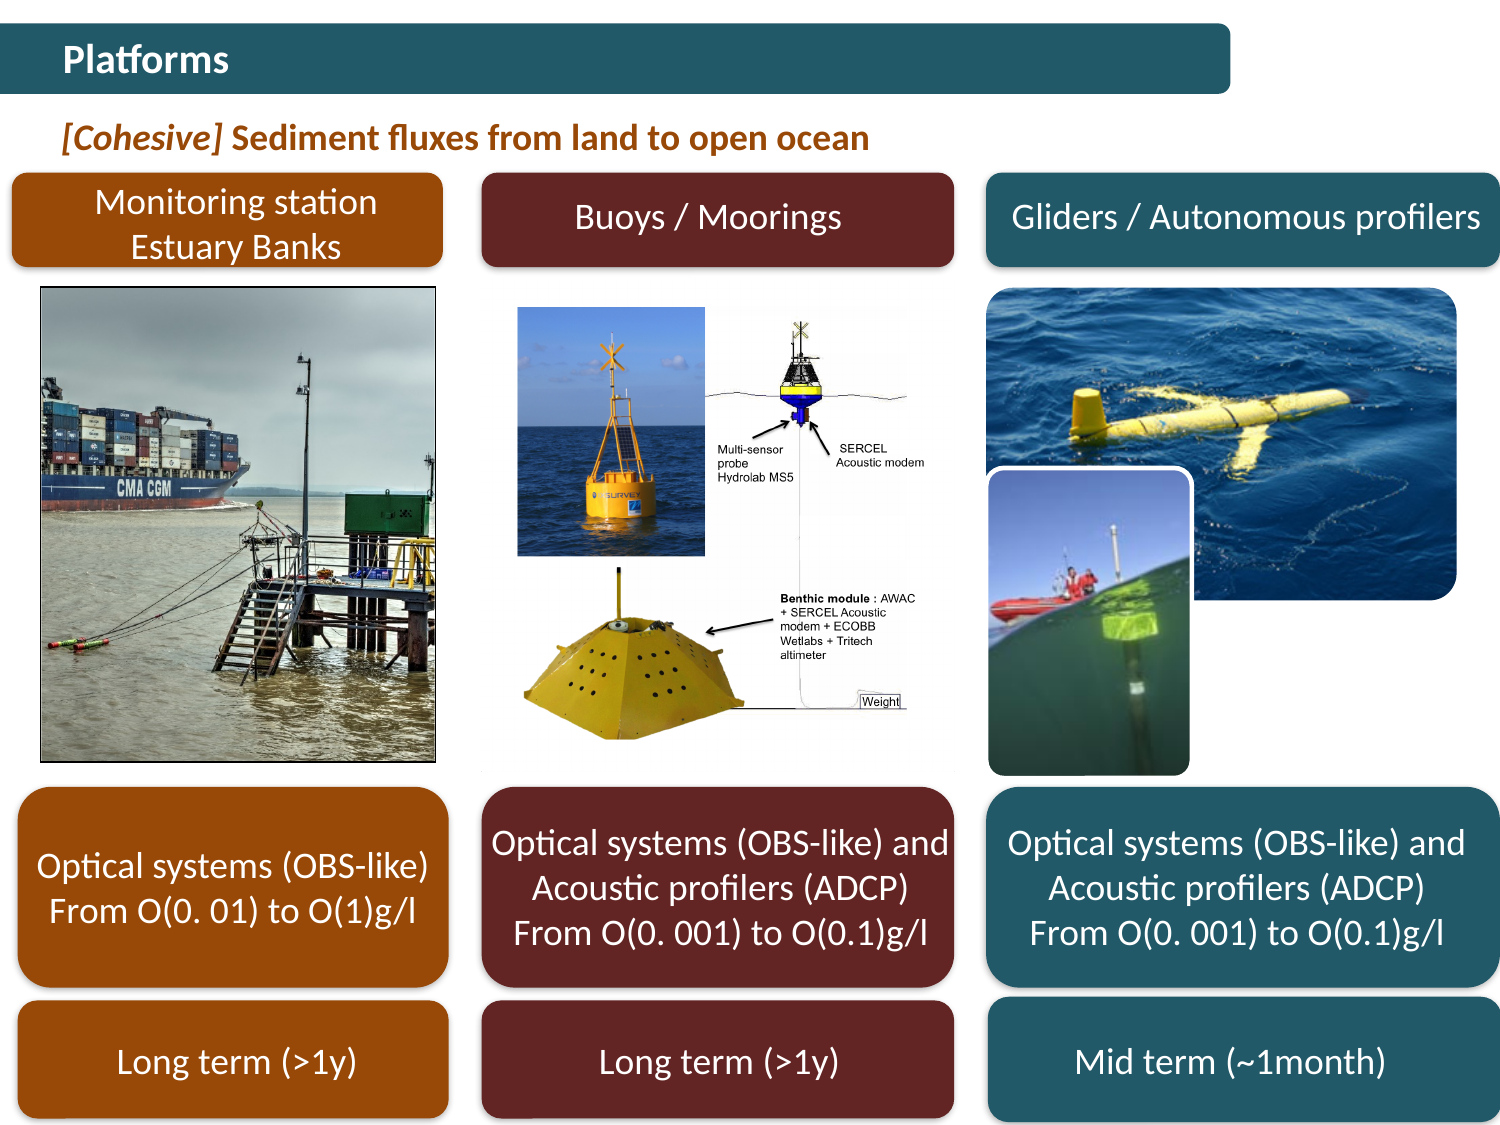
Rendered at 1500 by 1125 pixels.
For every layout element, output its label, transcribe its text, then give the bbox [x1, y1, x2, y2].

text_box [987, 786, 1500, 810]
text_box Optical systems (OBS-like) From O(0. 01) to O(1)g/l [21, 834, 445, 939]
text_box [987, 995, 1500, 1123]
text_box Monitoring station Estuary Banks [53, 169, 420, 275]
text_box Gliders / Autonomous profilers [996, 184, 1497, 245]
text_box [420, 171, 444, 268]
text_box Mid term (~1month) [1059, 1029, 1402, 1089]
text_box [0, 21, 1233, 96]
text_box Buoys / Moorings [559, 184, 858, 245]
text_box [482, 786, 954, 810]
text_box [16, 786, 450, 989]
picture [985, 287, 1457, 779]
text_box [986, 961, 1500, 989]
text_box Platforms [48, 24, 245, 90]
text_box [480, 171, 955, 268]
slide_number 3 [1074, 1042, 1425, 1103]
text_box [481, 961, 955, 989]
picture [481, 278, 955, 773]
text_box [480, 999, 955, 1120]
text_box [985, 171, 1500, 268]
text_box Long term (>1y) [101, 1029, 373, 1089]
text_box [Cohesive] Sediment fluxes from land to open ocean [46, 105, 886, 166]
text_box Long term (>1y) [584, 1029, 856, 1089]
text_box [10, 171, 53, 268]
text_box Optical systems (OBS-like) and Acoustic profilers (ADCP) From O(0. 001) to O(0.1)g/l [974, 810, 1500, 961]
text_box [16, 999, 450, 1120]
picture [41, 287, 435, 762]
text_box Optical systems (OBS-like) and Acoustic profilers (ADCP) From O(0. 001) to O(0.1)g/l [457, 810, 974, 961]
